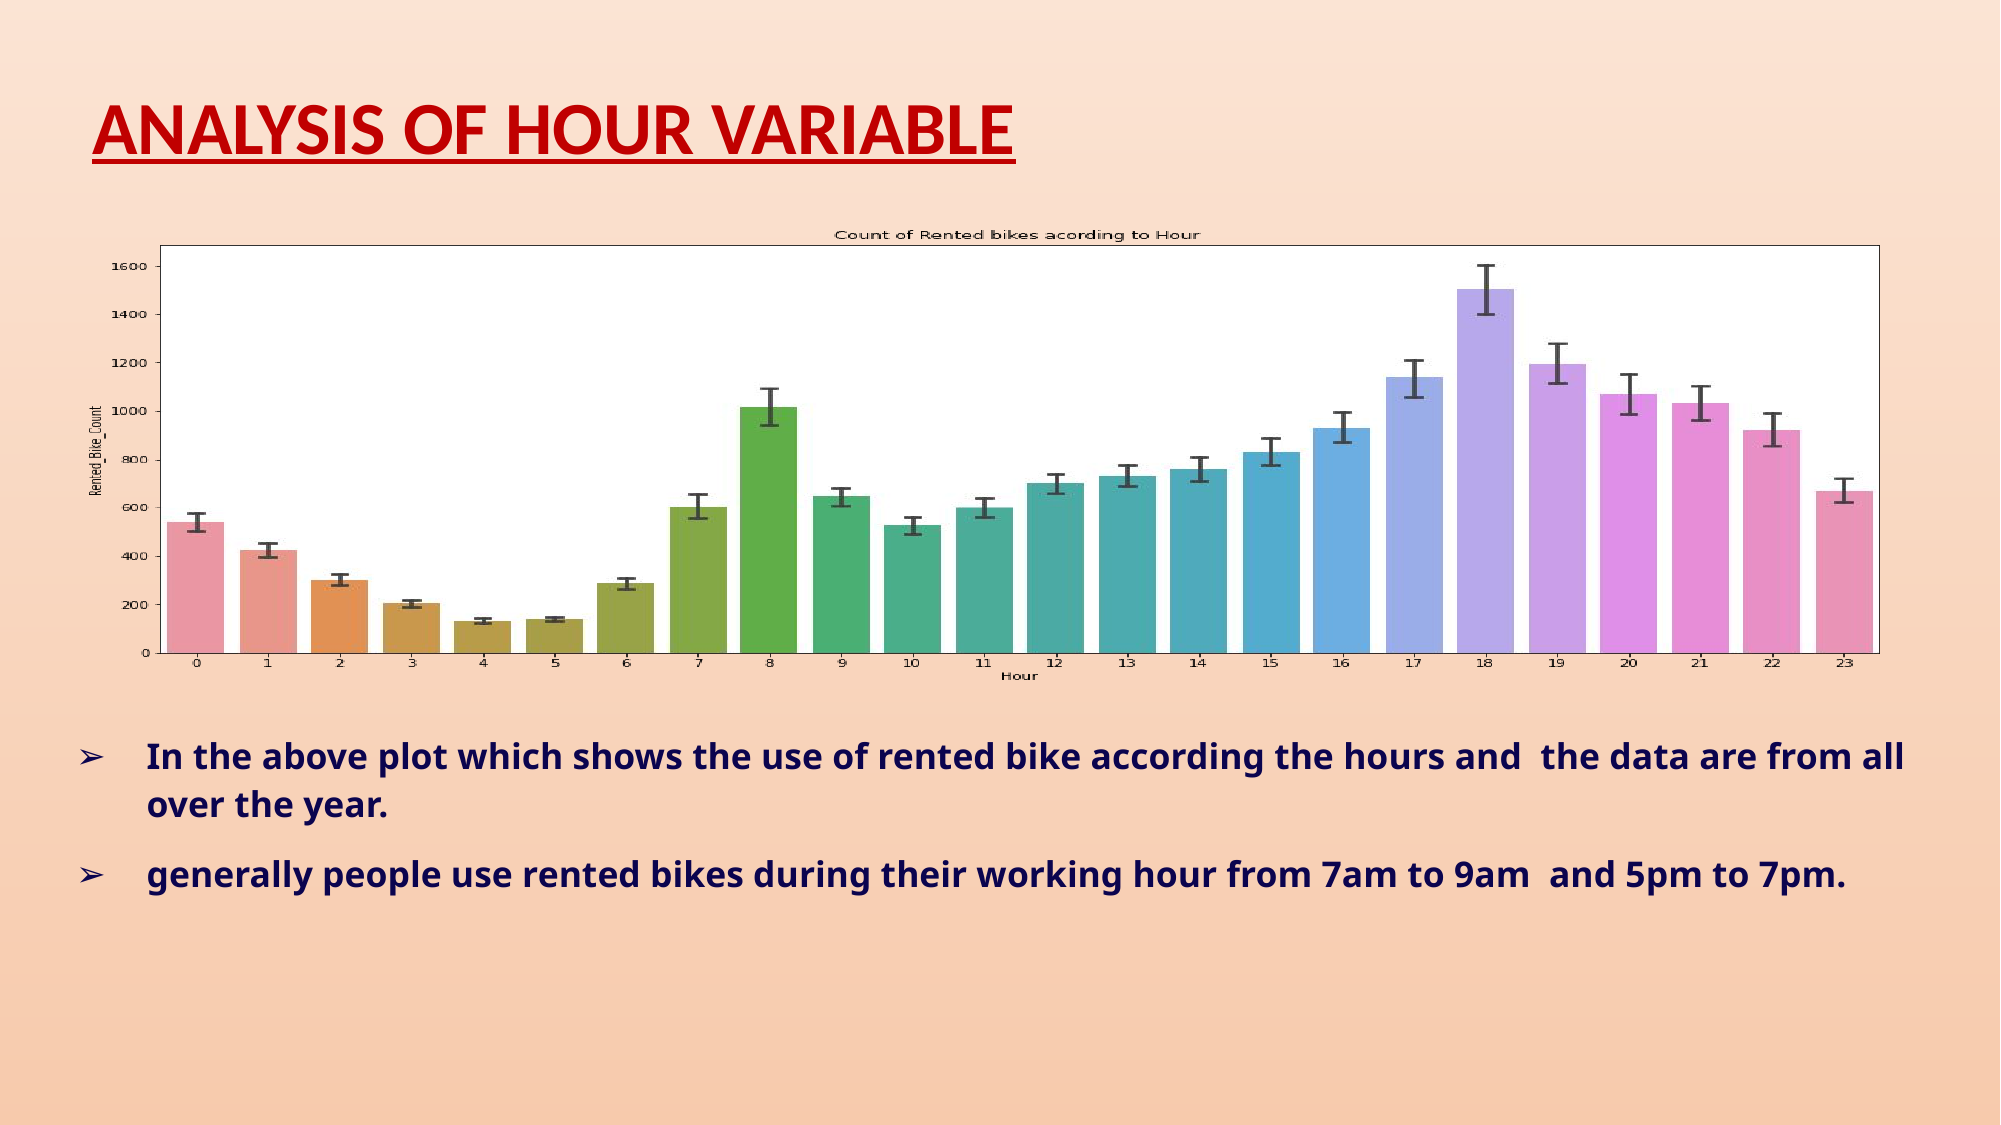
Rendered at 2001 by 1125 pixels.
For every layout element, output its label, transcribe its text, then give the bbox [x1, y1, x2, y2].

text_box [77, 223, 1890, 688]
list In the above plot which shows the use of rented bike according the hours and the data are from all over the year. generally people use rented bikes during their working hour from 7am to 9am and 5pm to 7pm. [59, 720, 1988, 938]
title ANALYSIS OF HOUR VARIABLE [77, 21, 1803, 223]
